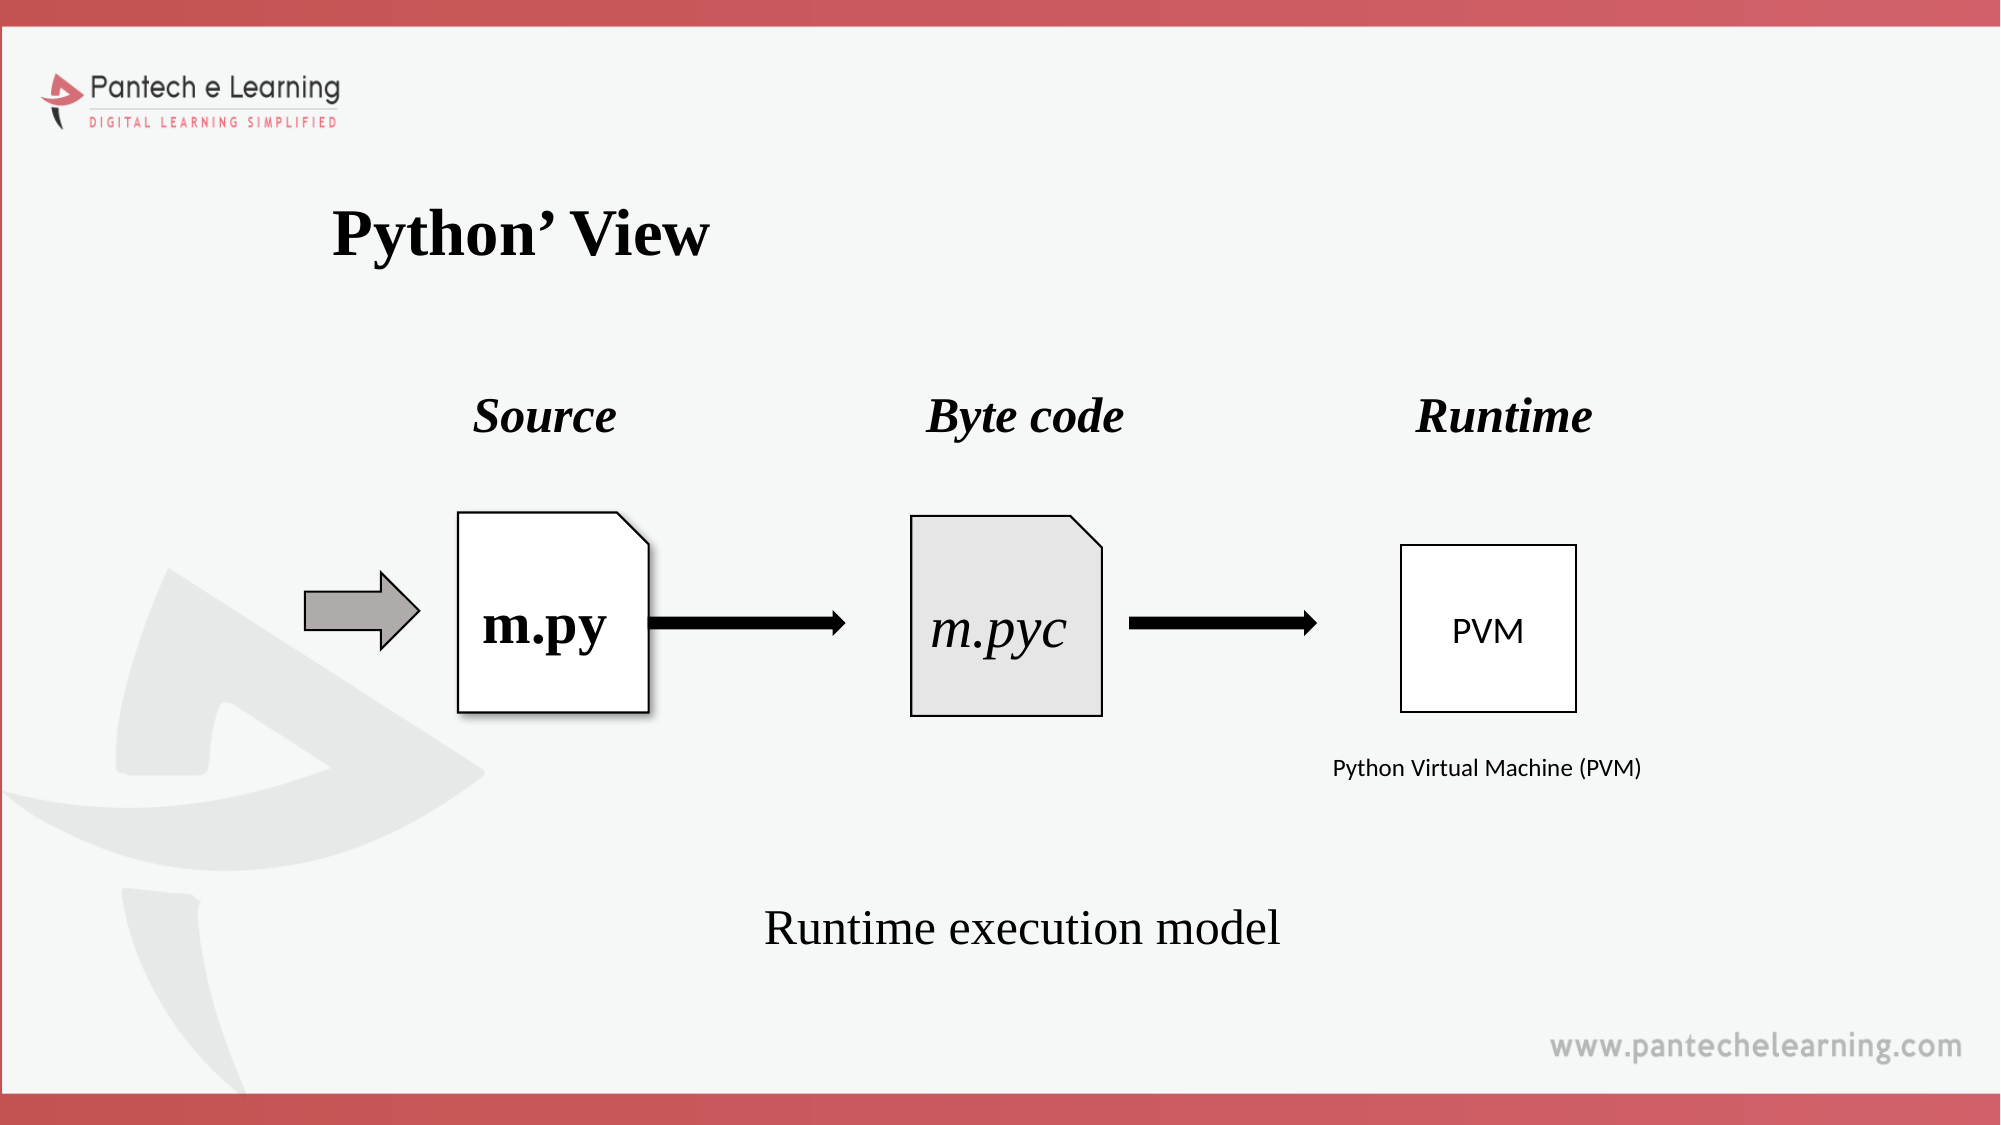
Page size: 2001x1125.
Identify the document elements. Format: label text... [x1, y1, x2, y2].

text_box PVM [1400, 544, 1577, 713]
text_box Python’ View [317, 141, 727, 276]
text_box Runtime execution model [749, 887, 1320, 962]
text_box Runtime [1400, 374, 1622, 450]
text_box Byte code [911, 374, 1148, 450]
text_box Python Virtual Machine (PVM) [1312, 743, 1663, 789]
text_box m.pyc [910, 514, 1103, 717]
text_box m.py [456, 511, 650, 714]
text_box Source [457, 374, 649, 450]
text_box [1129, 609, 1318, 636]
text_box [303, 569, 421, 652]
picture [0, 0, 2001, 1125]
text_box [647, 609, 846, 636]
